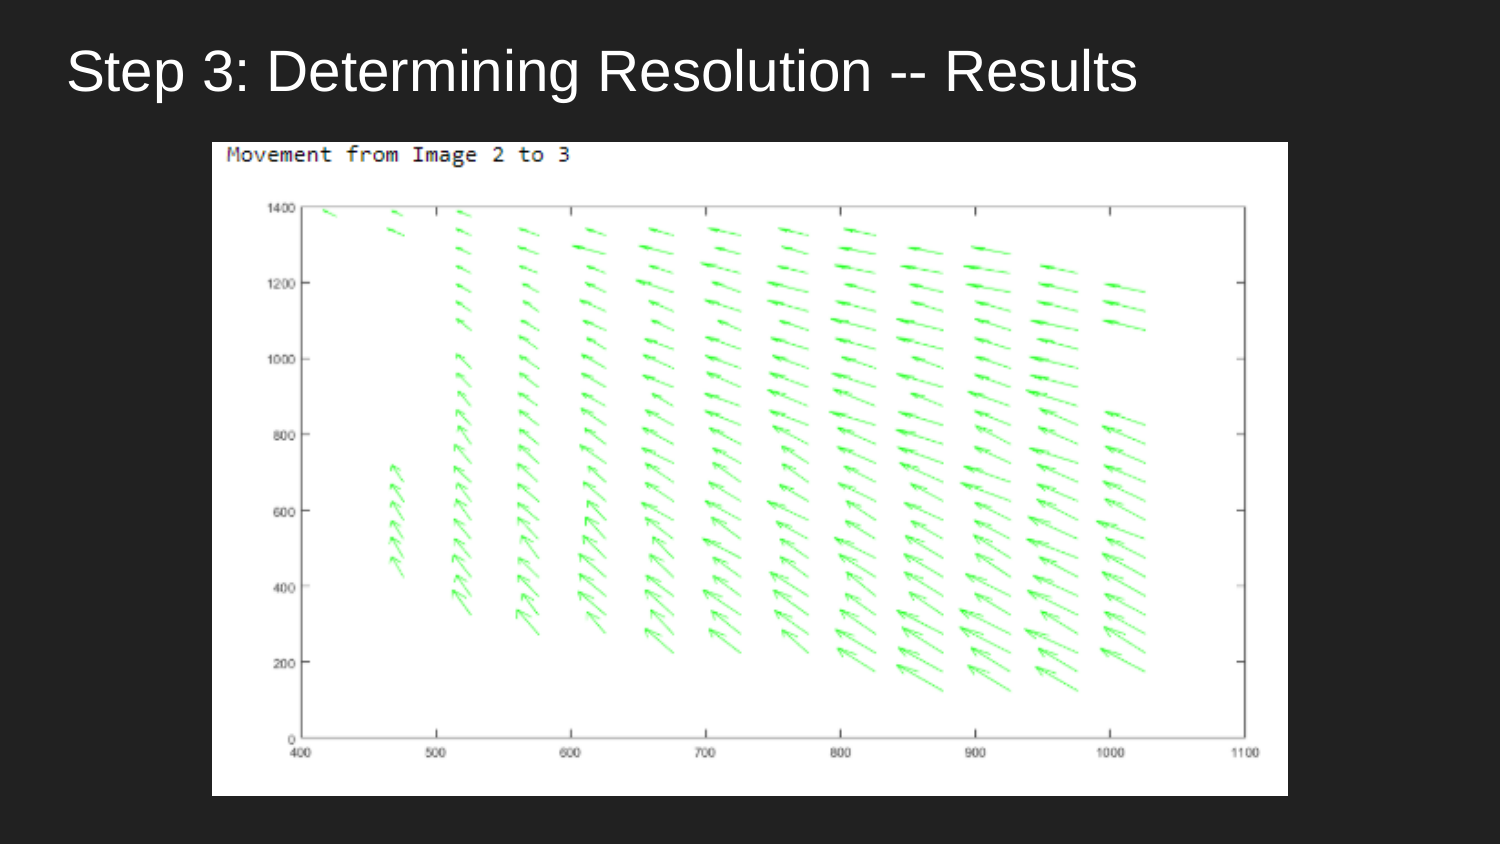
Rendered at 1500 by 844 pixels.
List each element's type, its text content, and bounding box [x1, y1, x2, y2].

picture [212, 142, 1288, 797]
title Step 3: Determining Resolution -- Results [51, 18, 1449, 113]
